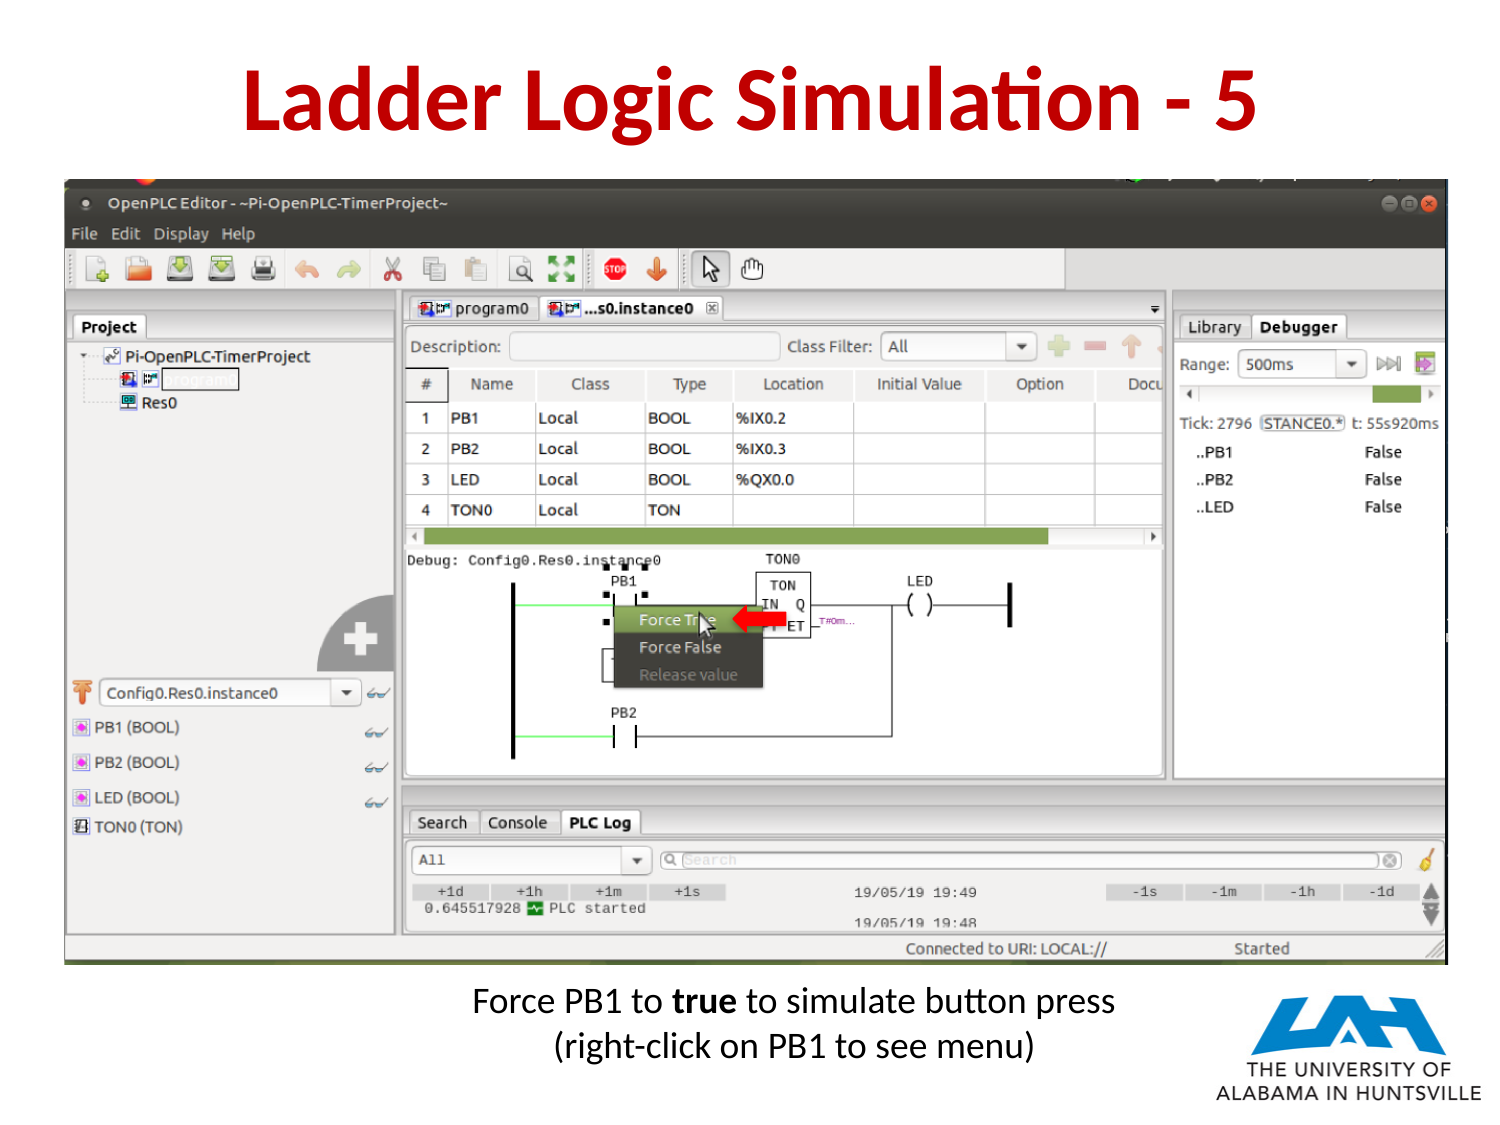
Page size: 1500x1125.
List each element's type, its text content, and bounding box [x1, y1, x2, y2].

picture [64, 178, 1449, 966]
picture [1198, 973, 1499, 1124]
text_box Force PB1 to true to simulate button press (right-click on PB1 to see menu) [457, 973, 1132, 1074]
title Ladder Logic Simulation - 5 [55, 0, 1449, 188]
